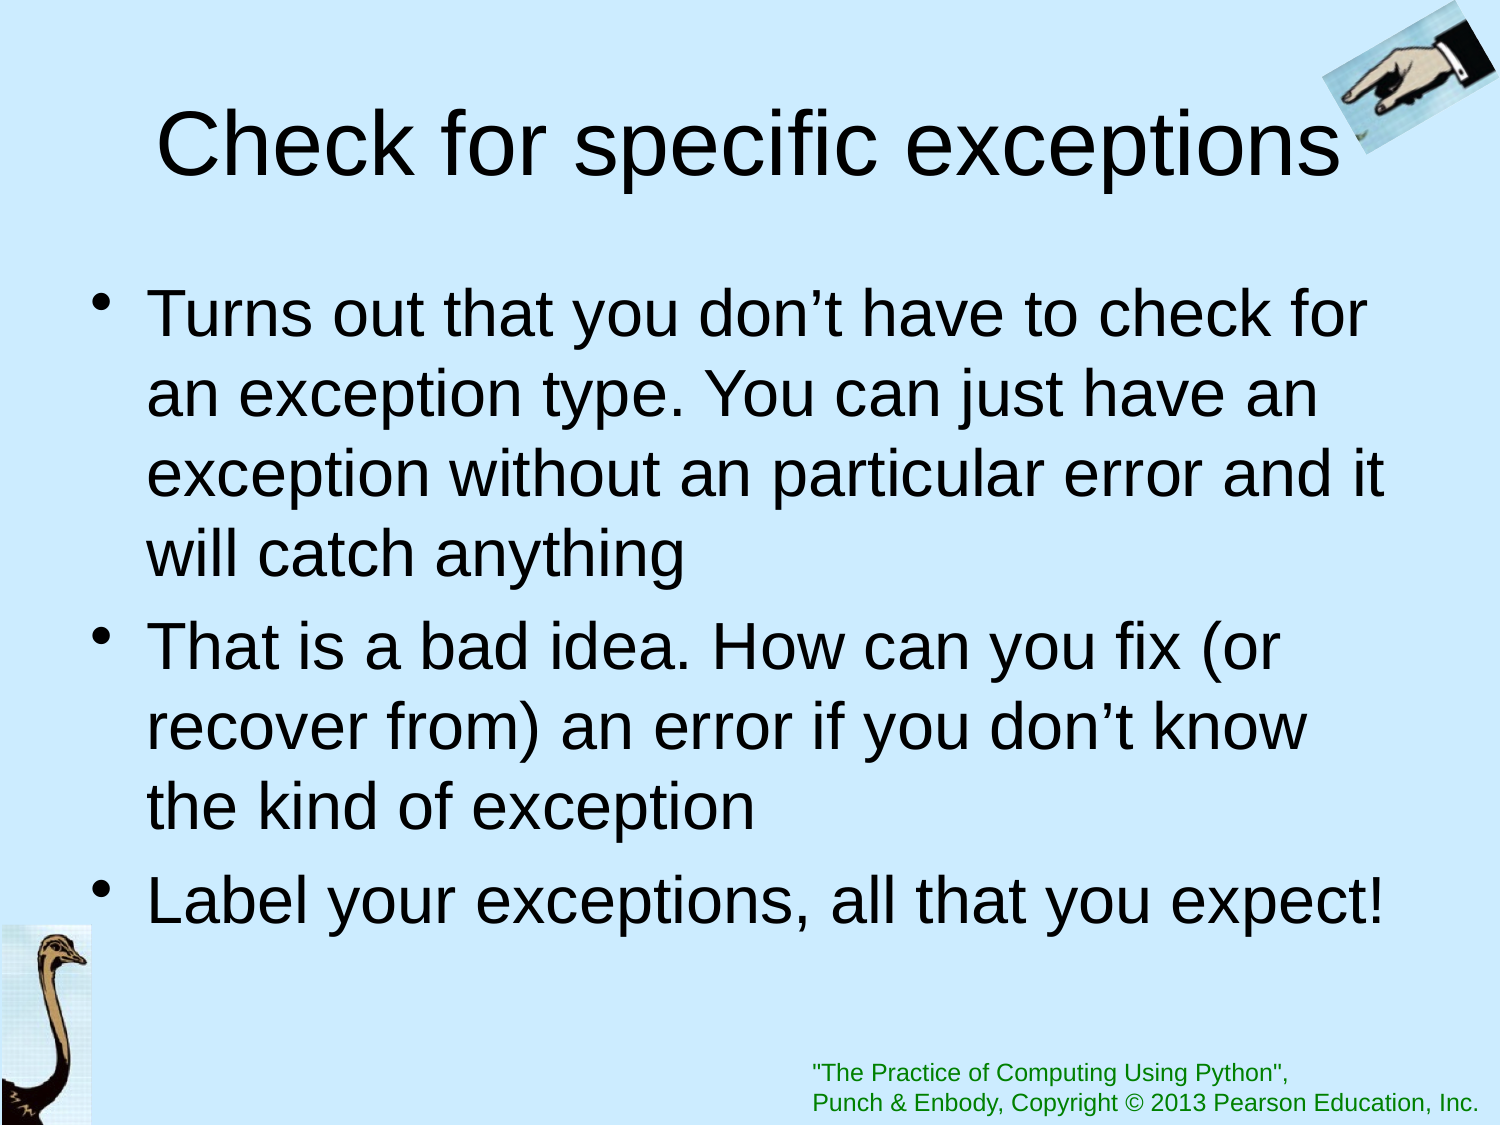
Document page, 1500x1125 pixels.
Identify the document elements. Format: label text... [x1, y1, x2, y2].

picture [2, 924, 92, 1125]
list Turns out that you don’t have to check for an exception type. You can just have an exception without an particular error and it will catch anything That is a bad idea. How can you fix (or recover from) an error if you don’t know the kind of exception Label your exceptions, all that you expect! [75, 262, 1425, 1005]
title Check for specific exceptions [75, 45, 1425, 233]
picture [1378, 0, 1499, 120]
